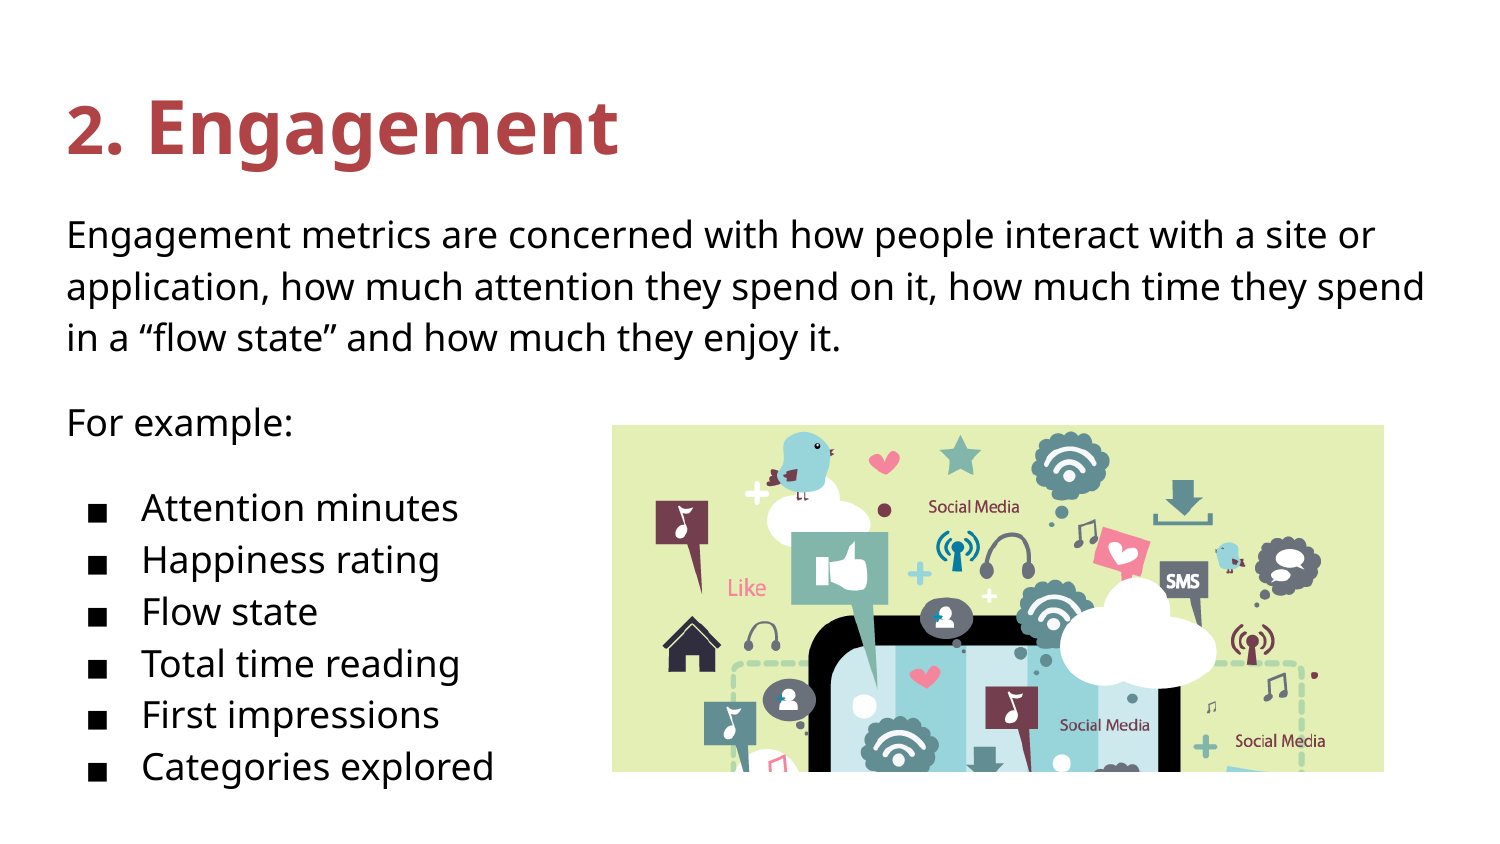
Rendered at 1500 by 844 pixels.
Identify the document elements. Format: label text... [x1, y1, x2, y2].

picture [611, 424, 1384, 772]
list Engagement metrics are concerned with how people interact with a site or application, how much attention they spend on it, how much time they spend in a “flow state” and how much they enjoy it. For example: Attention minutes Happiness rating Flow state Total time reading First impressions Categories explored [51, 189, 1449, 750]
title 2. Engagement [51, 64, 1449, 167]
